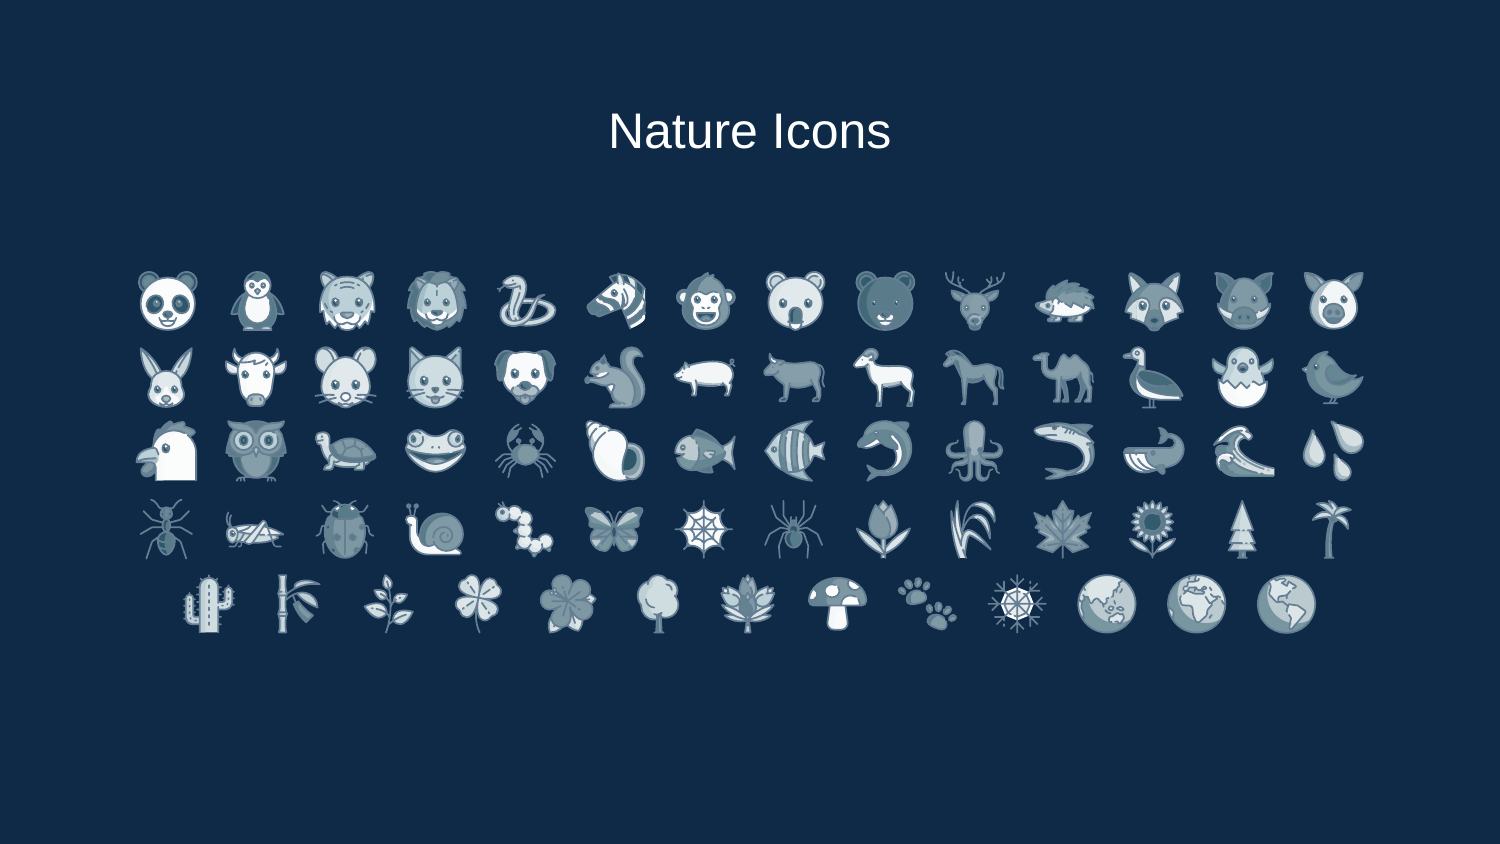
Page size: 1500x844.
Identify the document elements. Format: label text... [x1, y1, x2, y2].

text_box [673, 358, 737, 397]
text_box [230, 270, 285, 332]
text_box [404, 428, 467, 473]
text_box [493, 500, 556, 558]
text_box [674, 428, 737, 474]
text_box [1213, 271, 1275, 330]
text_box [225, 420, 288, 482]
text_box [223, 347, 289, 408]
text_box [674, 271, 737, 331]
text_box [493, 349, 557, 406]
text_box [1212, 424, 1275, 477]
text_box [314, 499, 375, 559]
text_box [496, 274, 557, 328]
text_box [1301, 350, 1364, 405]
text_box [1073, 573, 1138, 634]
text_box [1253, 574, 1318, 634]
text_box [1209, 346, 1277, 409]
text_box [1302, 420, 1365, 482]
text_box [585, 272, 647, 330]
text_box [673, 499, 734, 559]
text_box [942, 349, 1006, 406]
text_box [1032, 351, 1096, 403]
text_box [944, 270, 1006, 331]
title Nature Icons [118, 83, 1382, 163]
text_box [135, 420, 198, 482]
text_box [314, 431, 378, 471]
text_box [987, 573, 1048, 634]
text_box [852, 347, 916, 408]
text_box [1128, 499, 1177, 559]
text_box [897, 577, 958, 631]
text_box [584, 506, 644, 553]
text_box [406, 270, 468, 331]
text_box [316, 270, 379, 332]
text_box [855, 499, 912, 559]
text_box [635, 573, 681, 634]
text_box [1163, 573, 1227, 634]
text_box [135, 270, 198, 332]
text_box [1032, 499, 1093, 559]
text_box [454, 573, 503, 634]
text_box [1124, 272, 1185, 332]
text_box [763, 419, 826, 482]
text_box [719, 573, 776, 634]
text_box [363, 573, 414, 634]
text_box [1034, 279, 1095, 323]
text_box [949, 499, 997, 559]
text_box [1033, 422, 1096, 480]
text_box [763, 499, 824, 559]
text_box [762, 352, 826, 403]
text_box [1303, 271, 1364, 330]
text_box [1311, 499, 1353, 559]
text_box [139, 498, 194, 560]
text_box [1122, 426, 1185, 476]
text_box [807, 576, 868, 631]
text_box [139, 347, 193, 409]
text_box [276, 573, 322, 634]
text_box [1227, 499, 1258, 559]
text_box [853, 270, 916, 332]
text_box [539, 573, 597, 634]
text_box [494, 423, 557, 479]
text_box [405, 346, 465, 409]
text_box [763, 270, 826, 332]
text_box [404, 503, 465, 556]
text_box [1122, 346, 1185, 409]
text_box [856, 419, 915, 482]
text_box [182, 573, 236, 634]
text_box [583, 346, 648, 409]
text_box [225, 511, 286, 548]
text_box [313, 346, 378, 409]
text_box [945, 419, 1004, 482]
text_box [583, 419, 647, 482]
